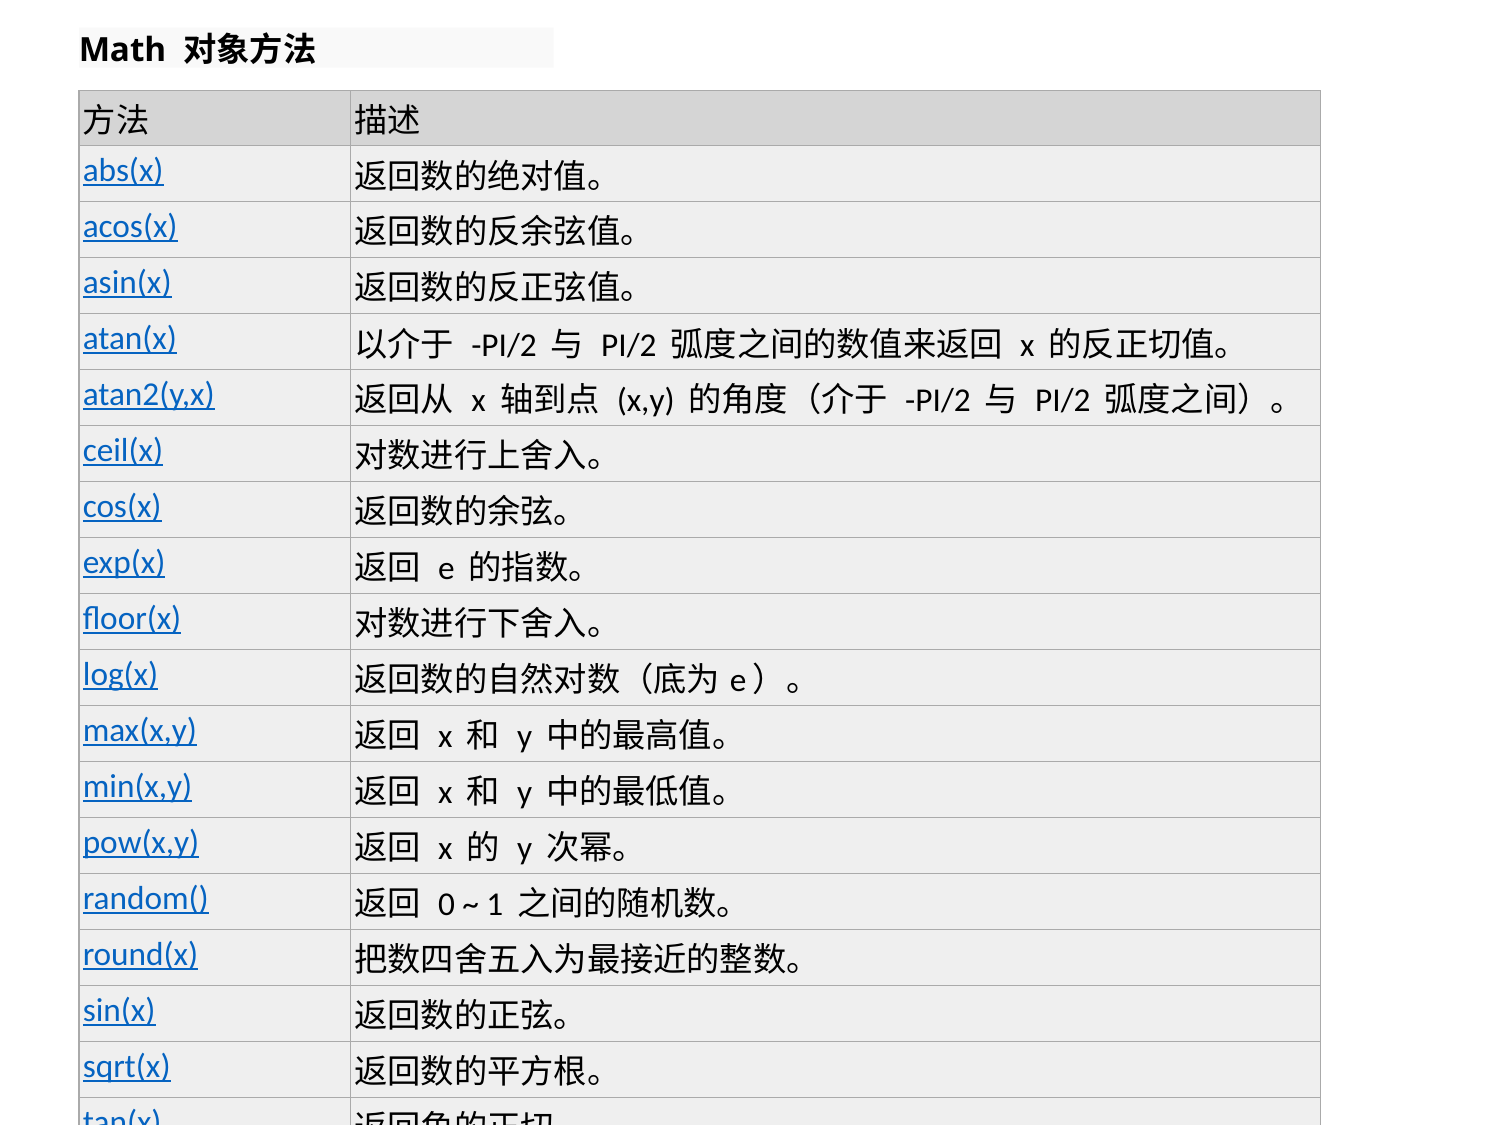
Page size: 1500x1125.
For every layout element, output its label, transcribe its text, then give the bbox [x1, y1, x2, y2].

table_cell 以介于 -PI/2 与 PI/2 弧度之间的数值来返回 x 的反正切值。 [351, 314, 1320, 369]
table_cell pow(x,y) [80, 818, 350, 873]
table_cell abs(x) [80, 146, 350, 201]
table_cell sqrt(x) [80, 1042, 350, 1097]
text_box Math 对象方法 [79, 27, 554, 68]
table_cell sin(x) [80, 986, 350, 1041]
table_cell 对数进行上舍入。 [351, 426, 1320, 481]
table_cell 返回 x 的 y 次幂。 [351, 818, 1320, 873]
table_cell max(x,y) [80, 706, 350, 761]
table_cell 返回角的正切。 [351, 1098, 1320, 1125]
table_header 描述 [351, 91, 1320, 145]
table_cell 把数四舍五入为最接近的整数。 [351, 930, 1320, 985]
table_cell atan(x) [80, 314, 350, 369]
table_cell 返回数的平方根。 [351, 1042, 1320, 1097]
table_cell 返回 e 的指数。 [351, 538, 1320, 593]
table_cell 返回数的反正弦值。 [351, 258, 1320, 313]
table_cell random() [80, 874, 350, 929]
table_cell 对数进行下舍入。 [351, 594, 1320, 649]
table_cell exp(x) [80, 538, 350, 593]
table_cell 返回 0 ~ 1 之间的随机数。 [351, 874, 1320, 929]
table_header 方法 [80, 91, 350, 145]
table_cell 返回数的正弦。 [351, 986, 1320, 1041]
table_cell floor(x) [80, 594, 350, 649]
table_cell 返回数的绝对值。 [351, 146, 1320, 201]
table_cell cos(x) [80, 482, 350, 537]
table_cell 返回数的余弦。 [351, 482, 1320, 537]
table_cell asin(x) [80, 258, 350, 313]
table_cell round(x) [80, 930, 350, 985]
table_cell log(x) [80, 650, 350, 705]
table_cell acos(x) [80, 202, 350, 257]
table_cell tan(x) [80, 1098, 350, 1125]
table_cell 返回从 x 轴到点 (x,y) 的角度（介于 -PI/2 与 PI/2 弧度之间）。 [351, 370, 1320, 425]
table_cell 返回数的自然对数（底为e）。 [351, 650, 1320, 705]
table_cell ceil(x) [80, 426, 350, 481]
table_cell 返回 x 和 y 中的最低值。 [351, 762, 1320, 817]
table_cell min(x,y) [80, 762, 350, 817]
table_cell 返回数的反余弦值。 [351, 202, 1320, 257]
table_cell atan2(y,x) [80, 370, 350, 425]
table_cell 返回 x 和 y 中的最高值。 [351, 706, 1320, 761]
